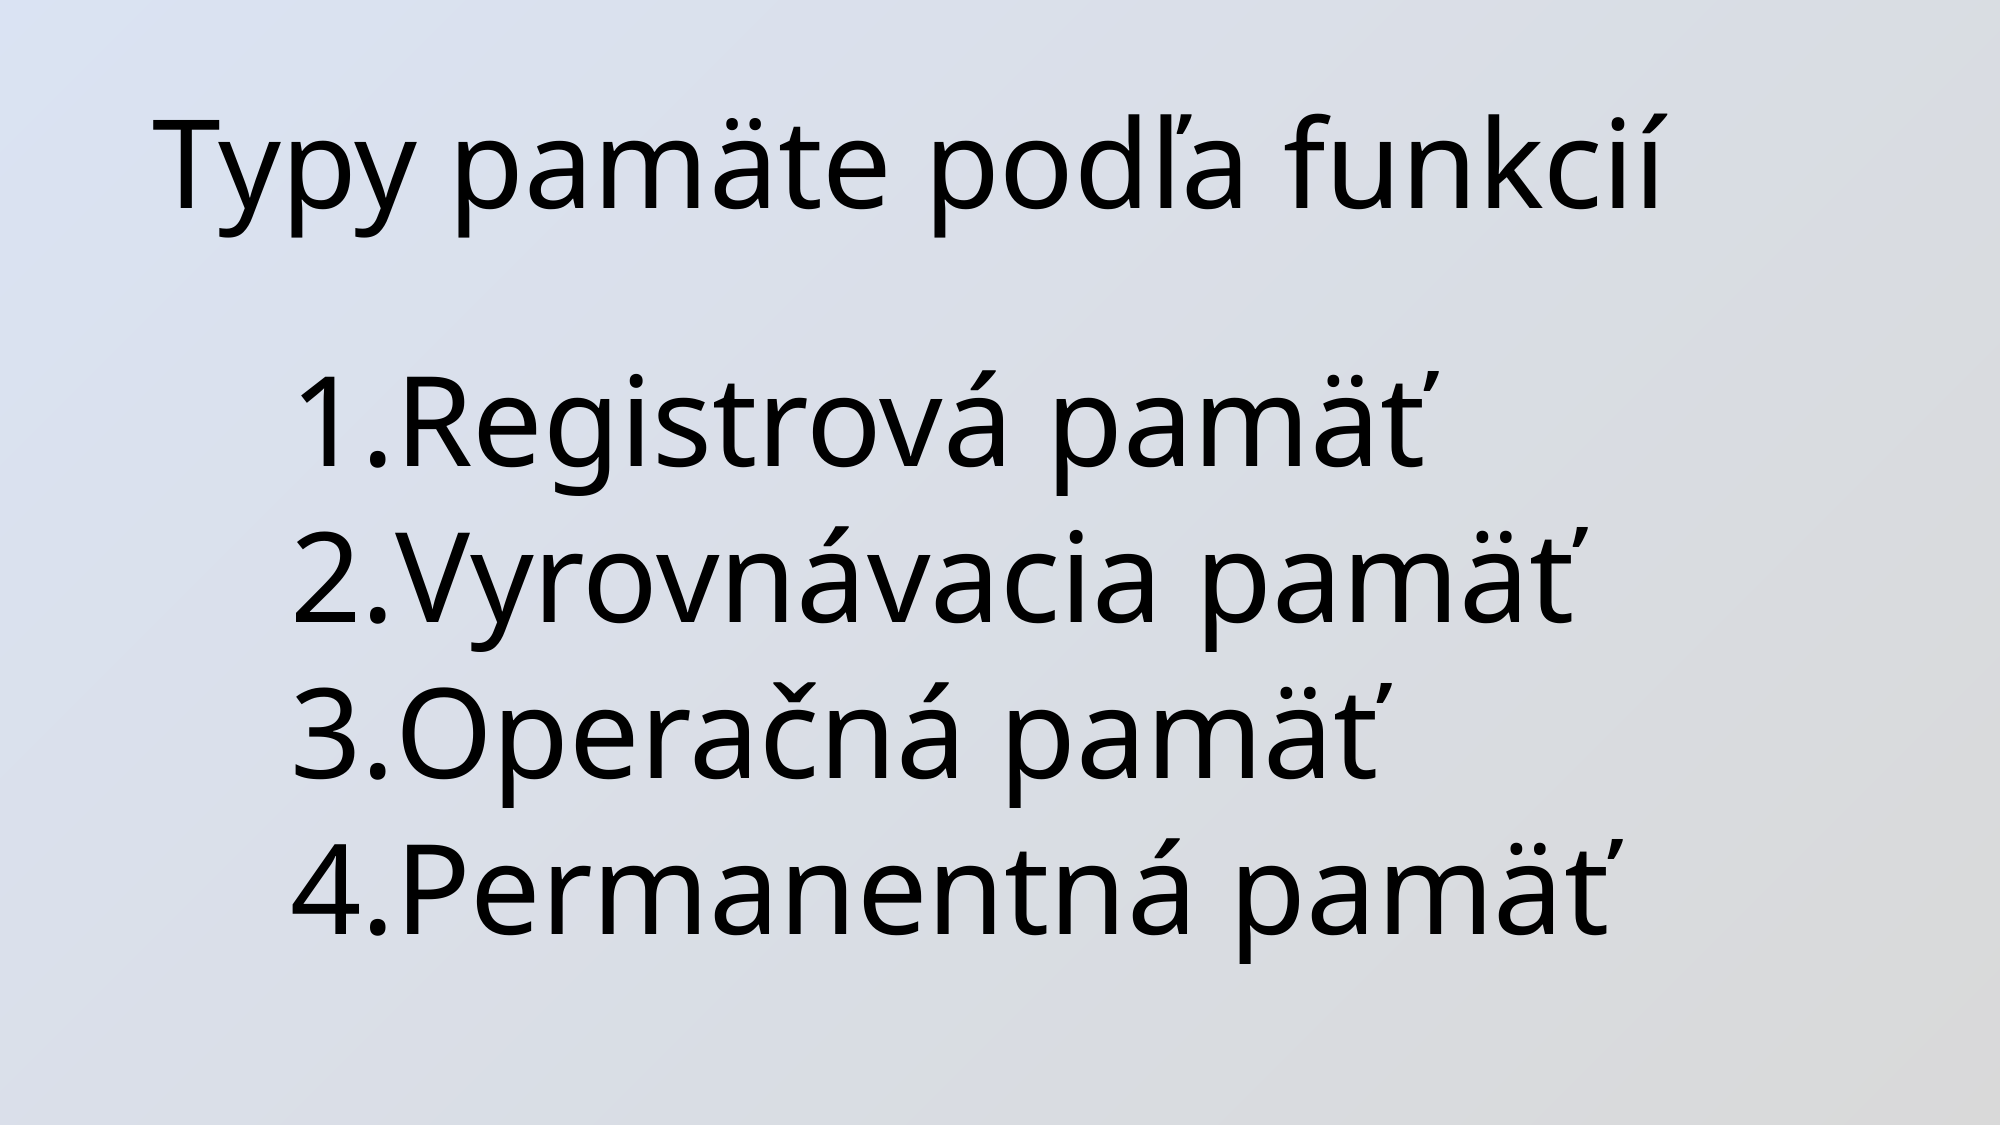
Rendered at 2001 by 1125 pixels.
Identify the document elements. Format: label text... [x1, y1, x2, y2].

title Typy pamäte podľa funkcií [137, 59, 1863, 278]
list Registrová pamäť Vyrovnávacia pamäť Operačná pamäť Permanentná pamäť [275, 351, 2000, 1066]
